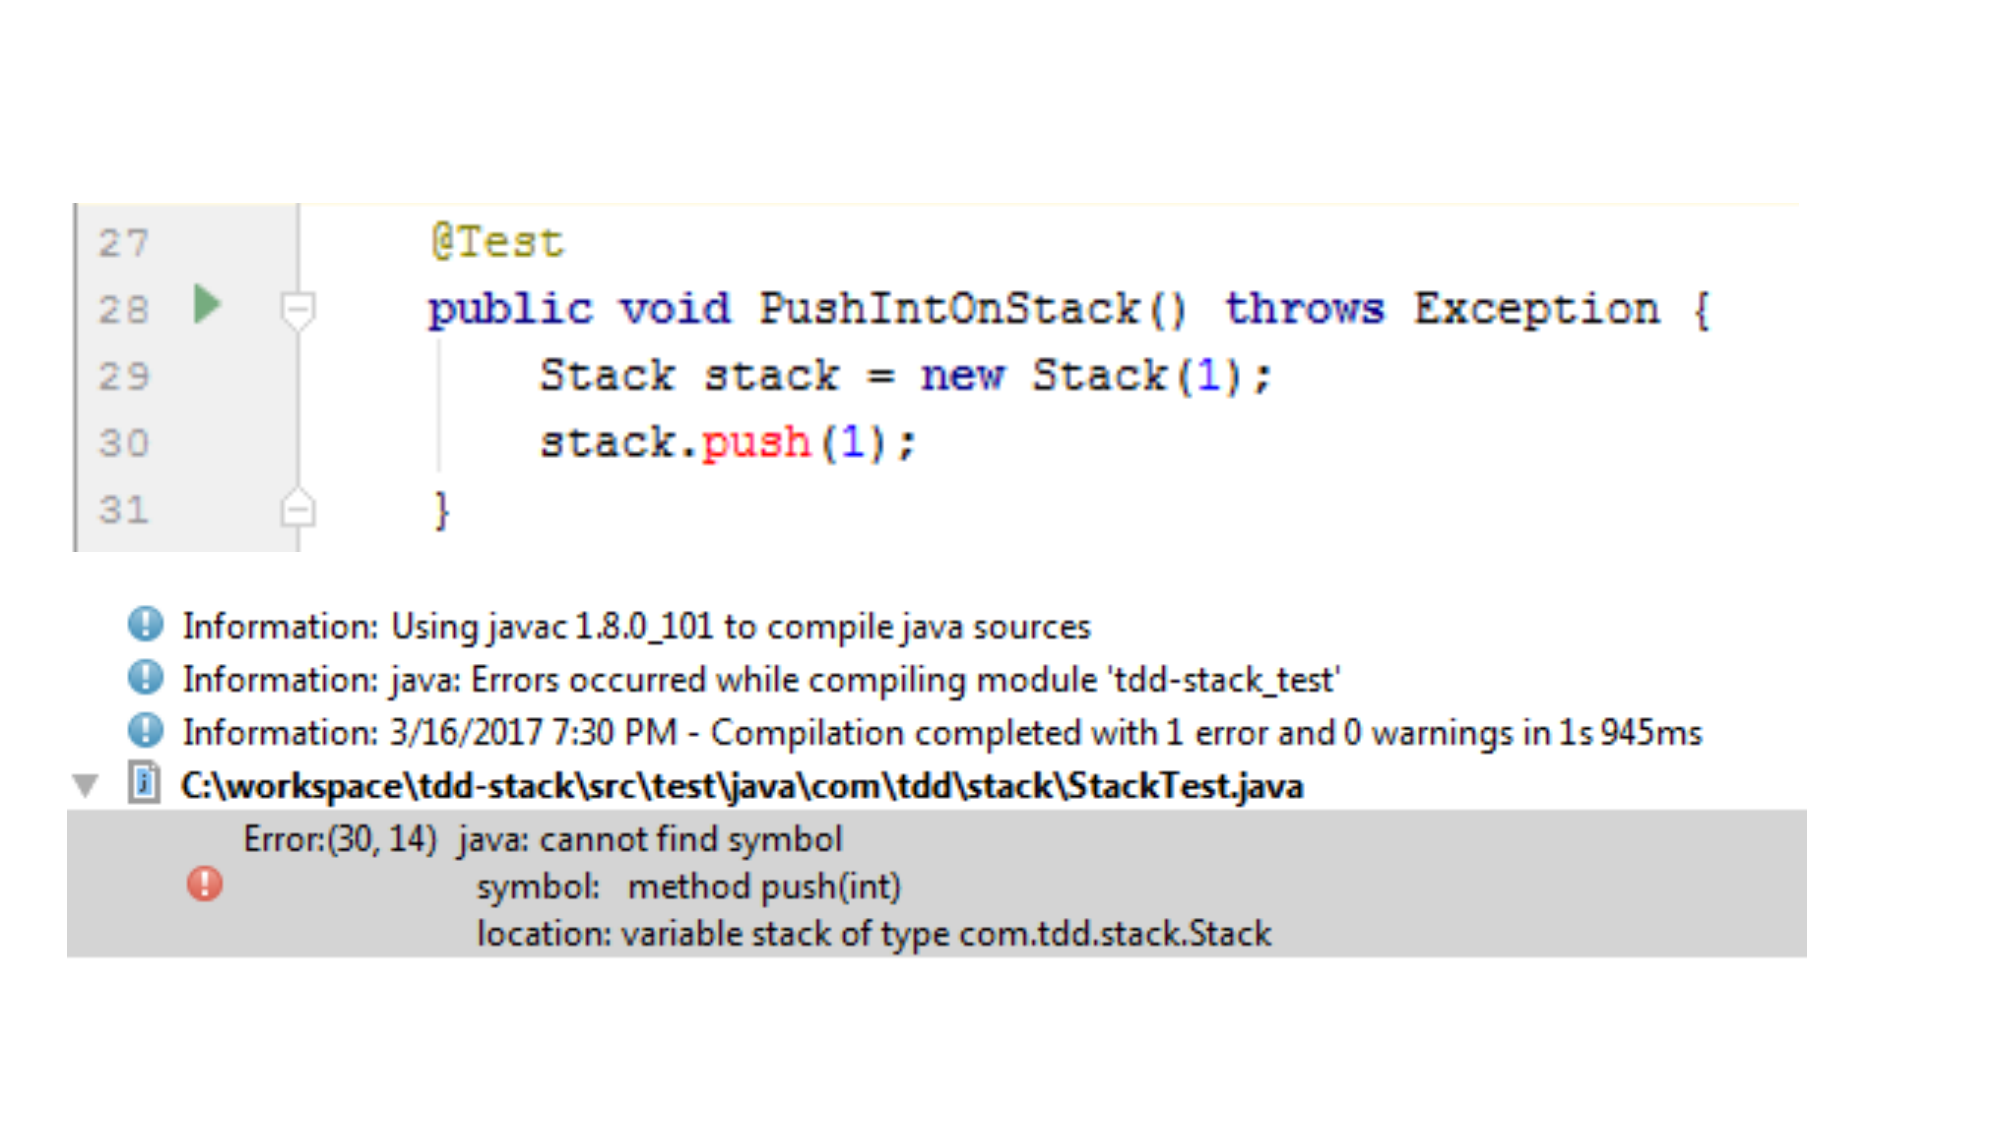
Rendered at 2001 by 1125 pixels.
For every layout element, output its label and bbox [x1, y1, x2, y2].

picture [67, 601, 1807, 982]
picture [67, 203, 1799, 552]
